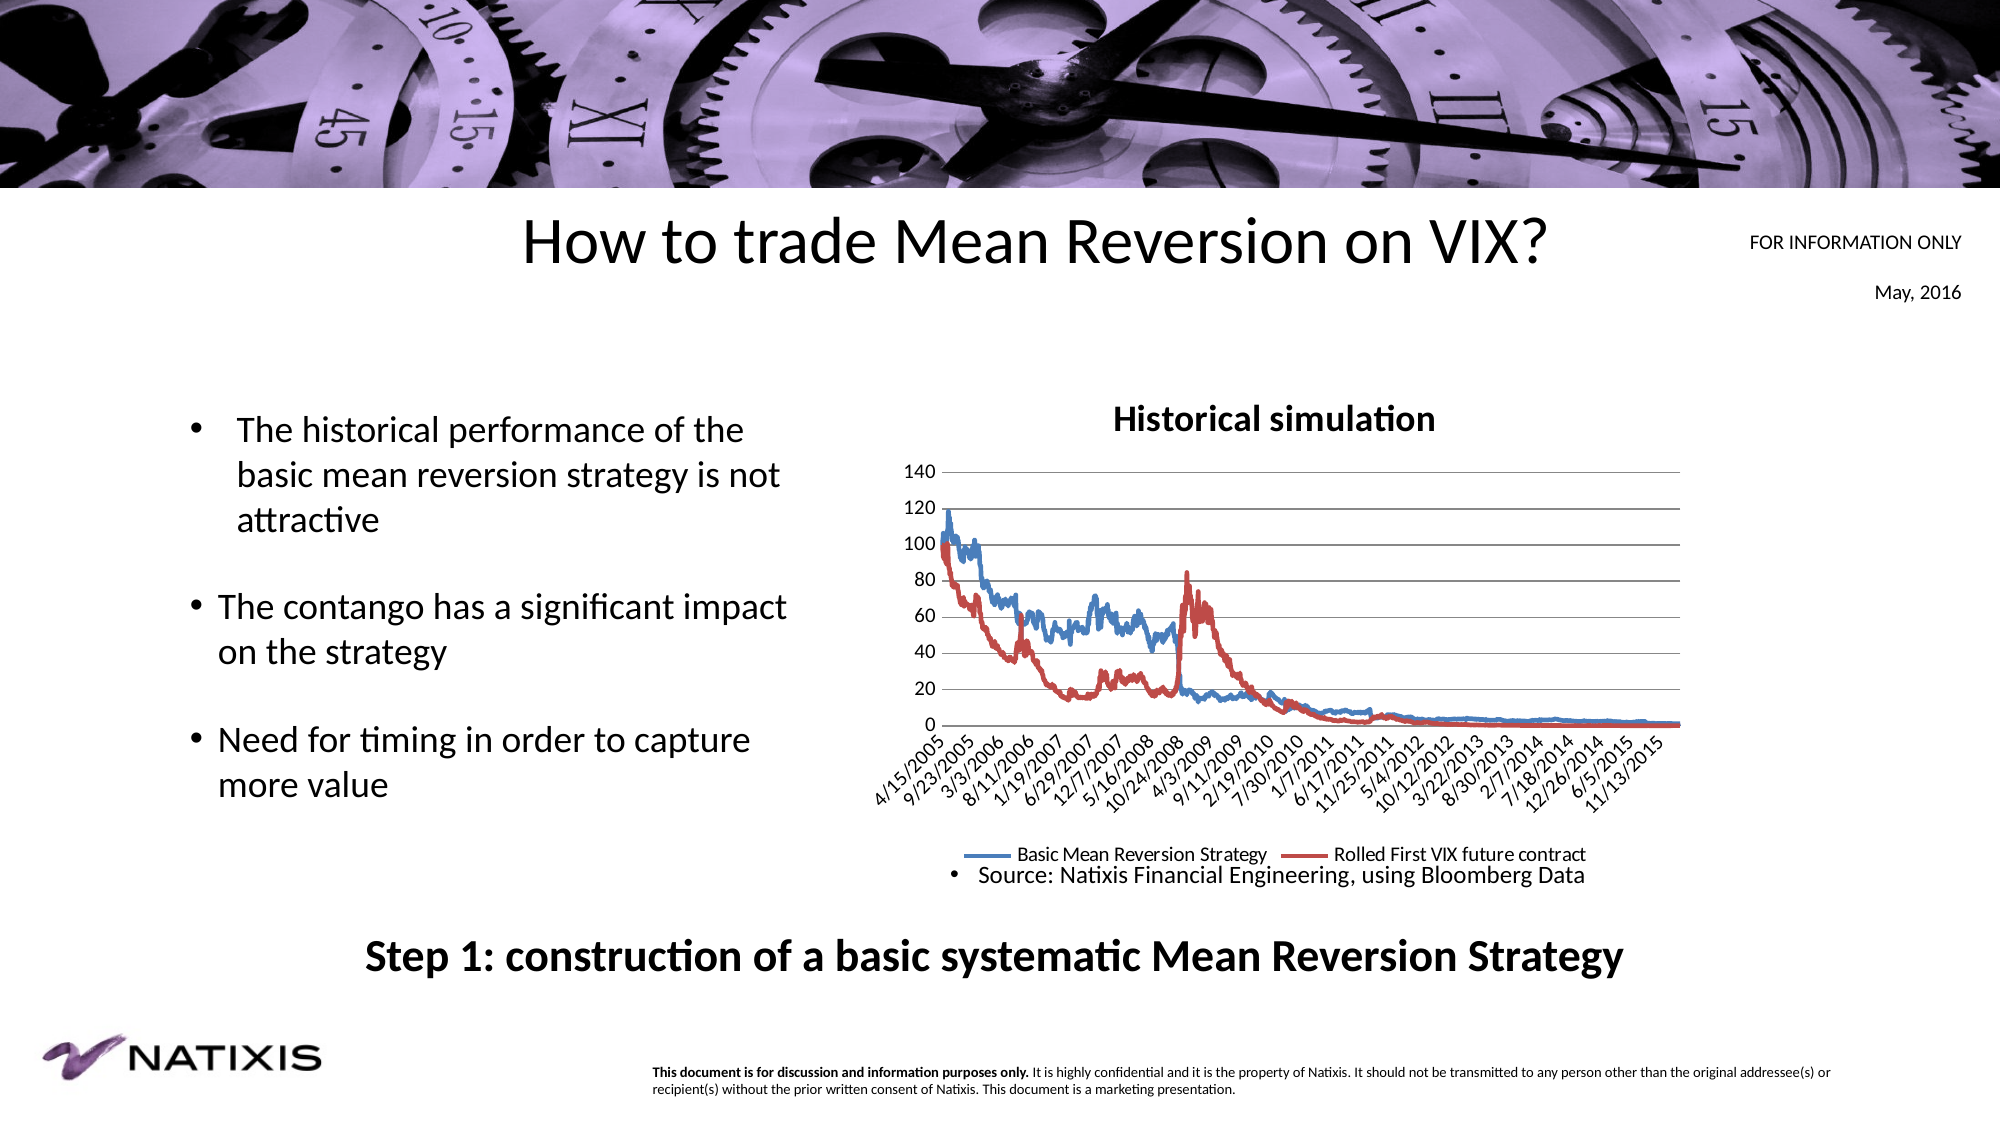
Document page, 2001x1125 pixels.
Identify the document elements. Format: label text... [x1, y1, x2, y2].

chart [852, 374, 1698, 873]
picture [17, 1009, 372, 1105]
text_box Source: Natixis Financial Engineering, using Bloomberg Data [935, 881, 1635, 891]
text_box The historical performance of the basic mean reversion strategy is not attractive The contango has a significant impact on the strategy Need for timing in order to capture more value [173, 395, 822, 833]
list How to trade Mean Reversion on VIX? [0, 189, 2000, 285]
text_box Step 1: construction of a basic systematic Mean Reversion Strategy [0, 918, 2000, 989]
